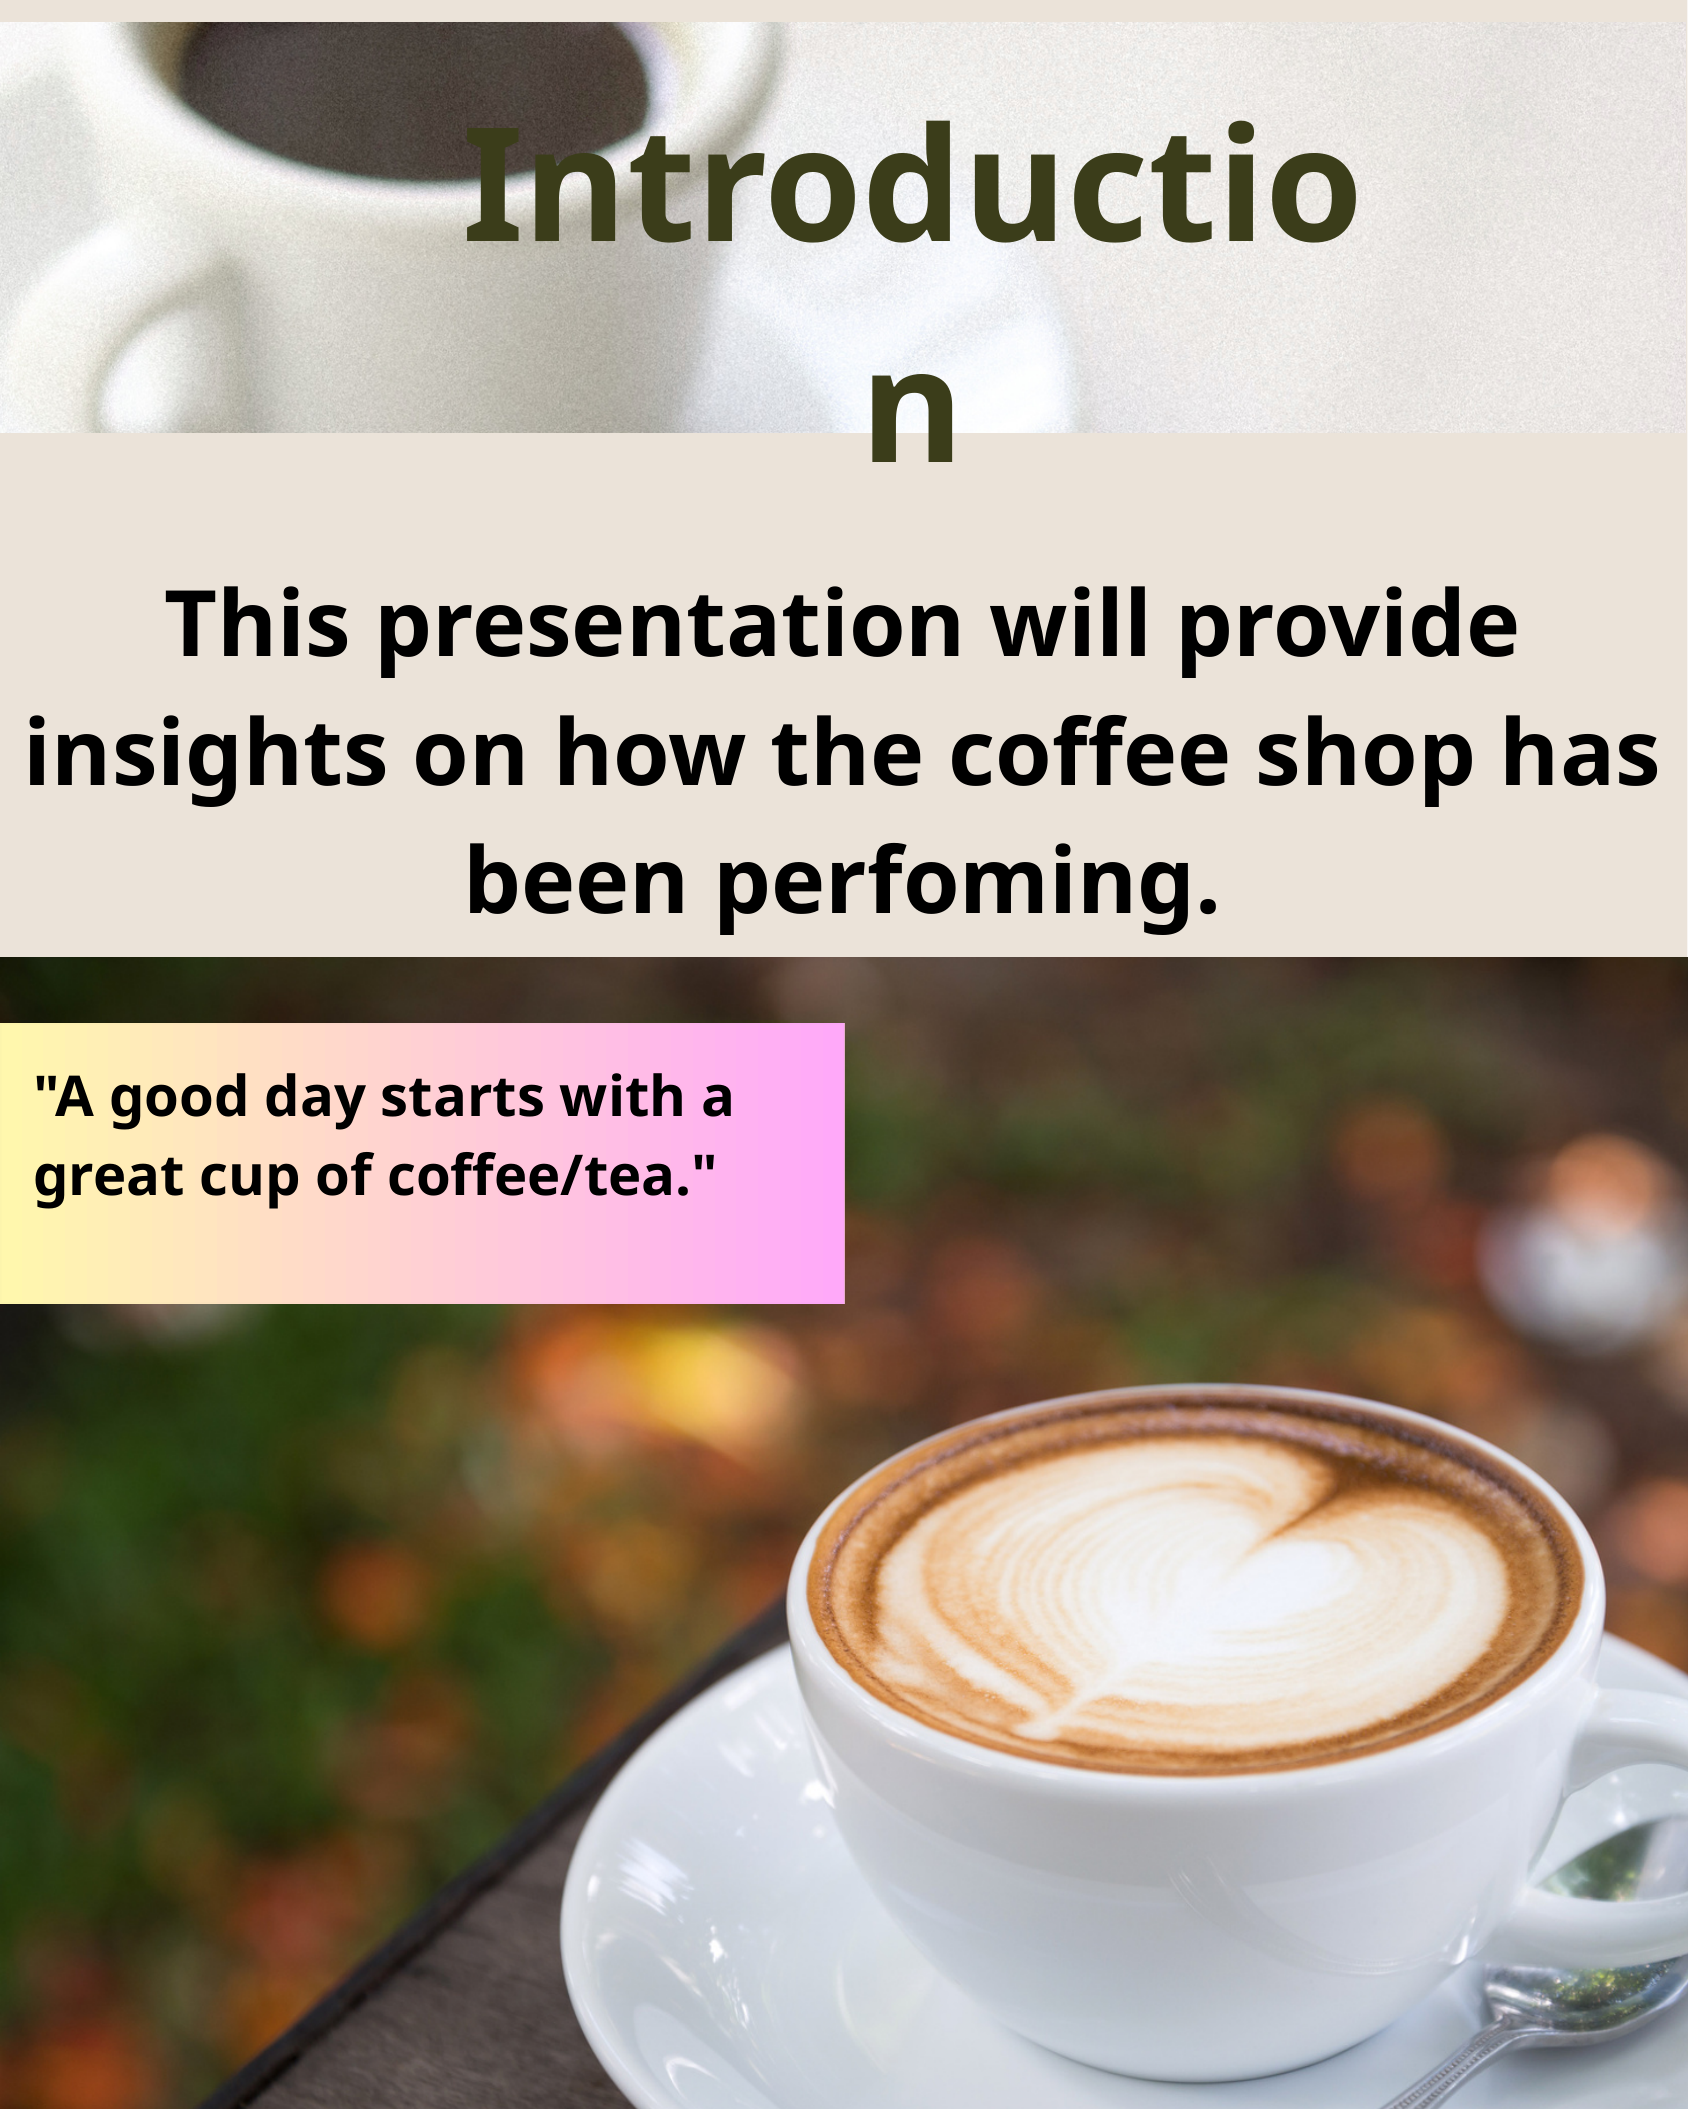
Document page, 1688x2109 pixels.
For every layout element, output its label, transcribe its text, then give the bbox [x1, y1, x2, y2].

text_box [0, 1022, 845, 1317]
text_box [0, 957, 1688, 2109]
text_box [0, 22, 1686, 418]
text_box This presentation will provide insights on how the coffee shop has been perfoming. [0, 418, 1686, 1060]
text_box Introduction [422, 50, 1404, 495]
